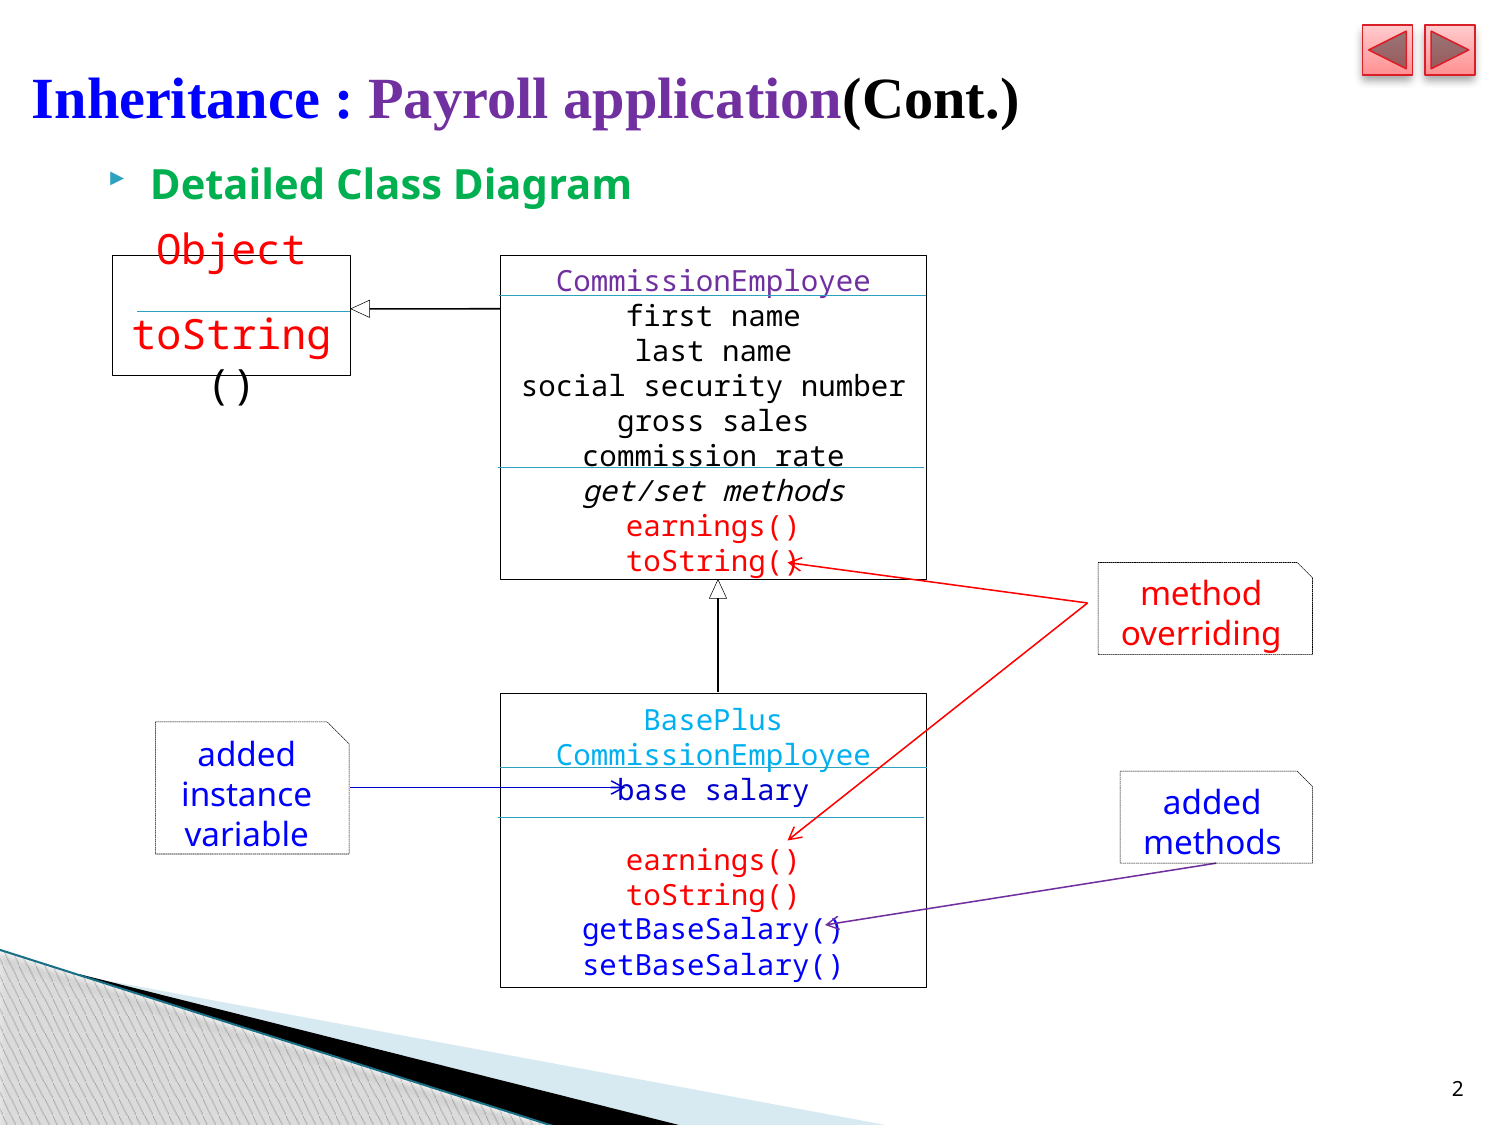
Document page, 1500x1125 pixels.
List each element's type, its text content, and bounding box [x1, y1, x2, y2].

list Detailed Class Diagram [75, 149, 1425, 986]
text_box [787, 562, 1088, 602]
text_box method overriding [1093, 557, 1318, 660]
text_box added instance variable [150, 717, 354, 859]
text_box Object toString() [108, 251, 354, 380]
text_box CommissionEmployee first name last name social security number gross sales commission rate get/set methods earnings() toString() [495, 250, 931, 584]
text_box [346, 295, 375, 323]
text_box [824, 816, 1121, 926]
slide_number 2 [1418, 1051, 1479, 1112]
title Inheritance : Payroll application(Cont.) [17, 49, 1421, 142]
text_box added methods [1115, 766, 1317, 868]
text_box [704, 575, 732, 603]
text_box BasePlus CommissionEmployee base salary earnings() toString() getBaseSalary() setBaseSalary() [495, 689, 931, 992]
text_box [787, 602, 1088, 841]
